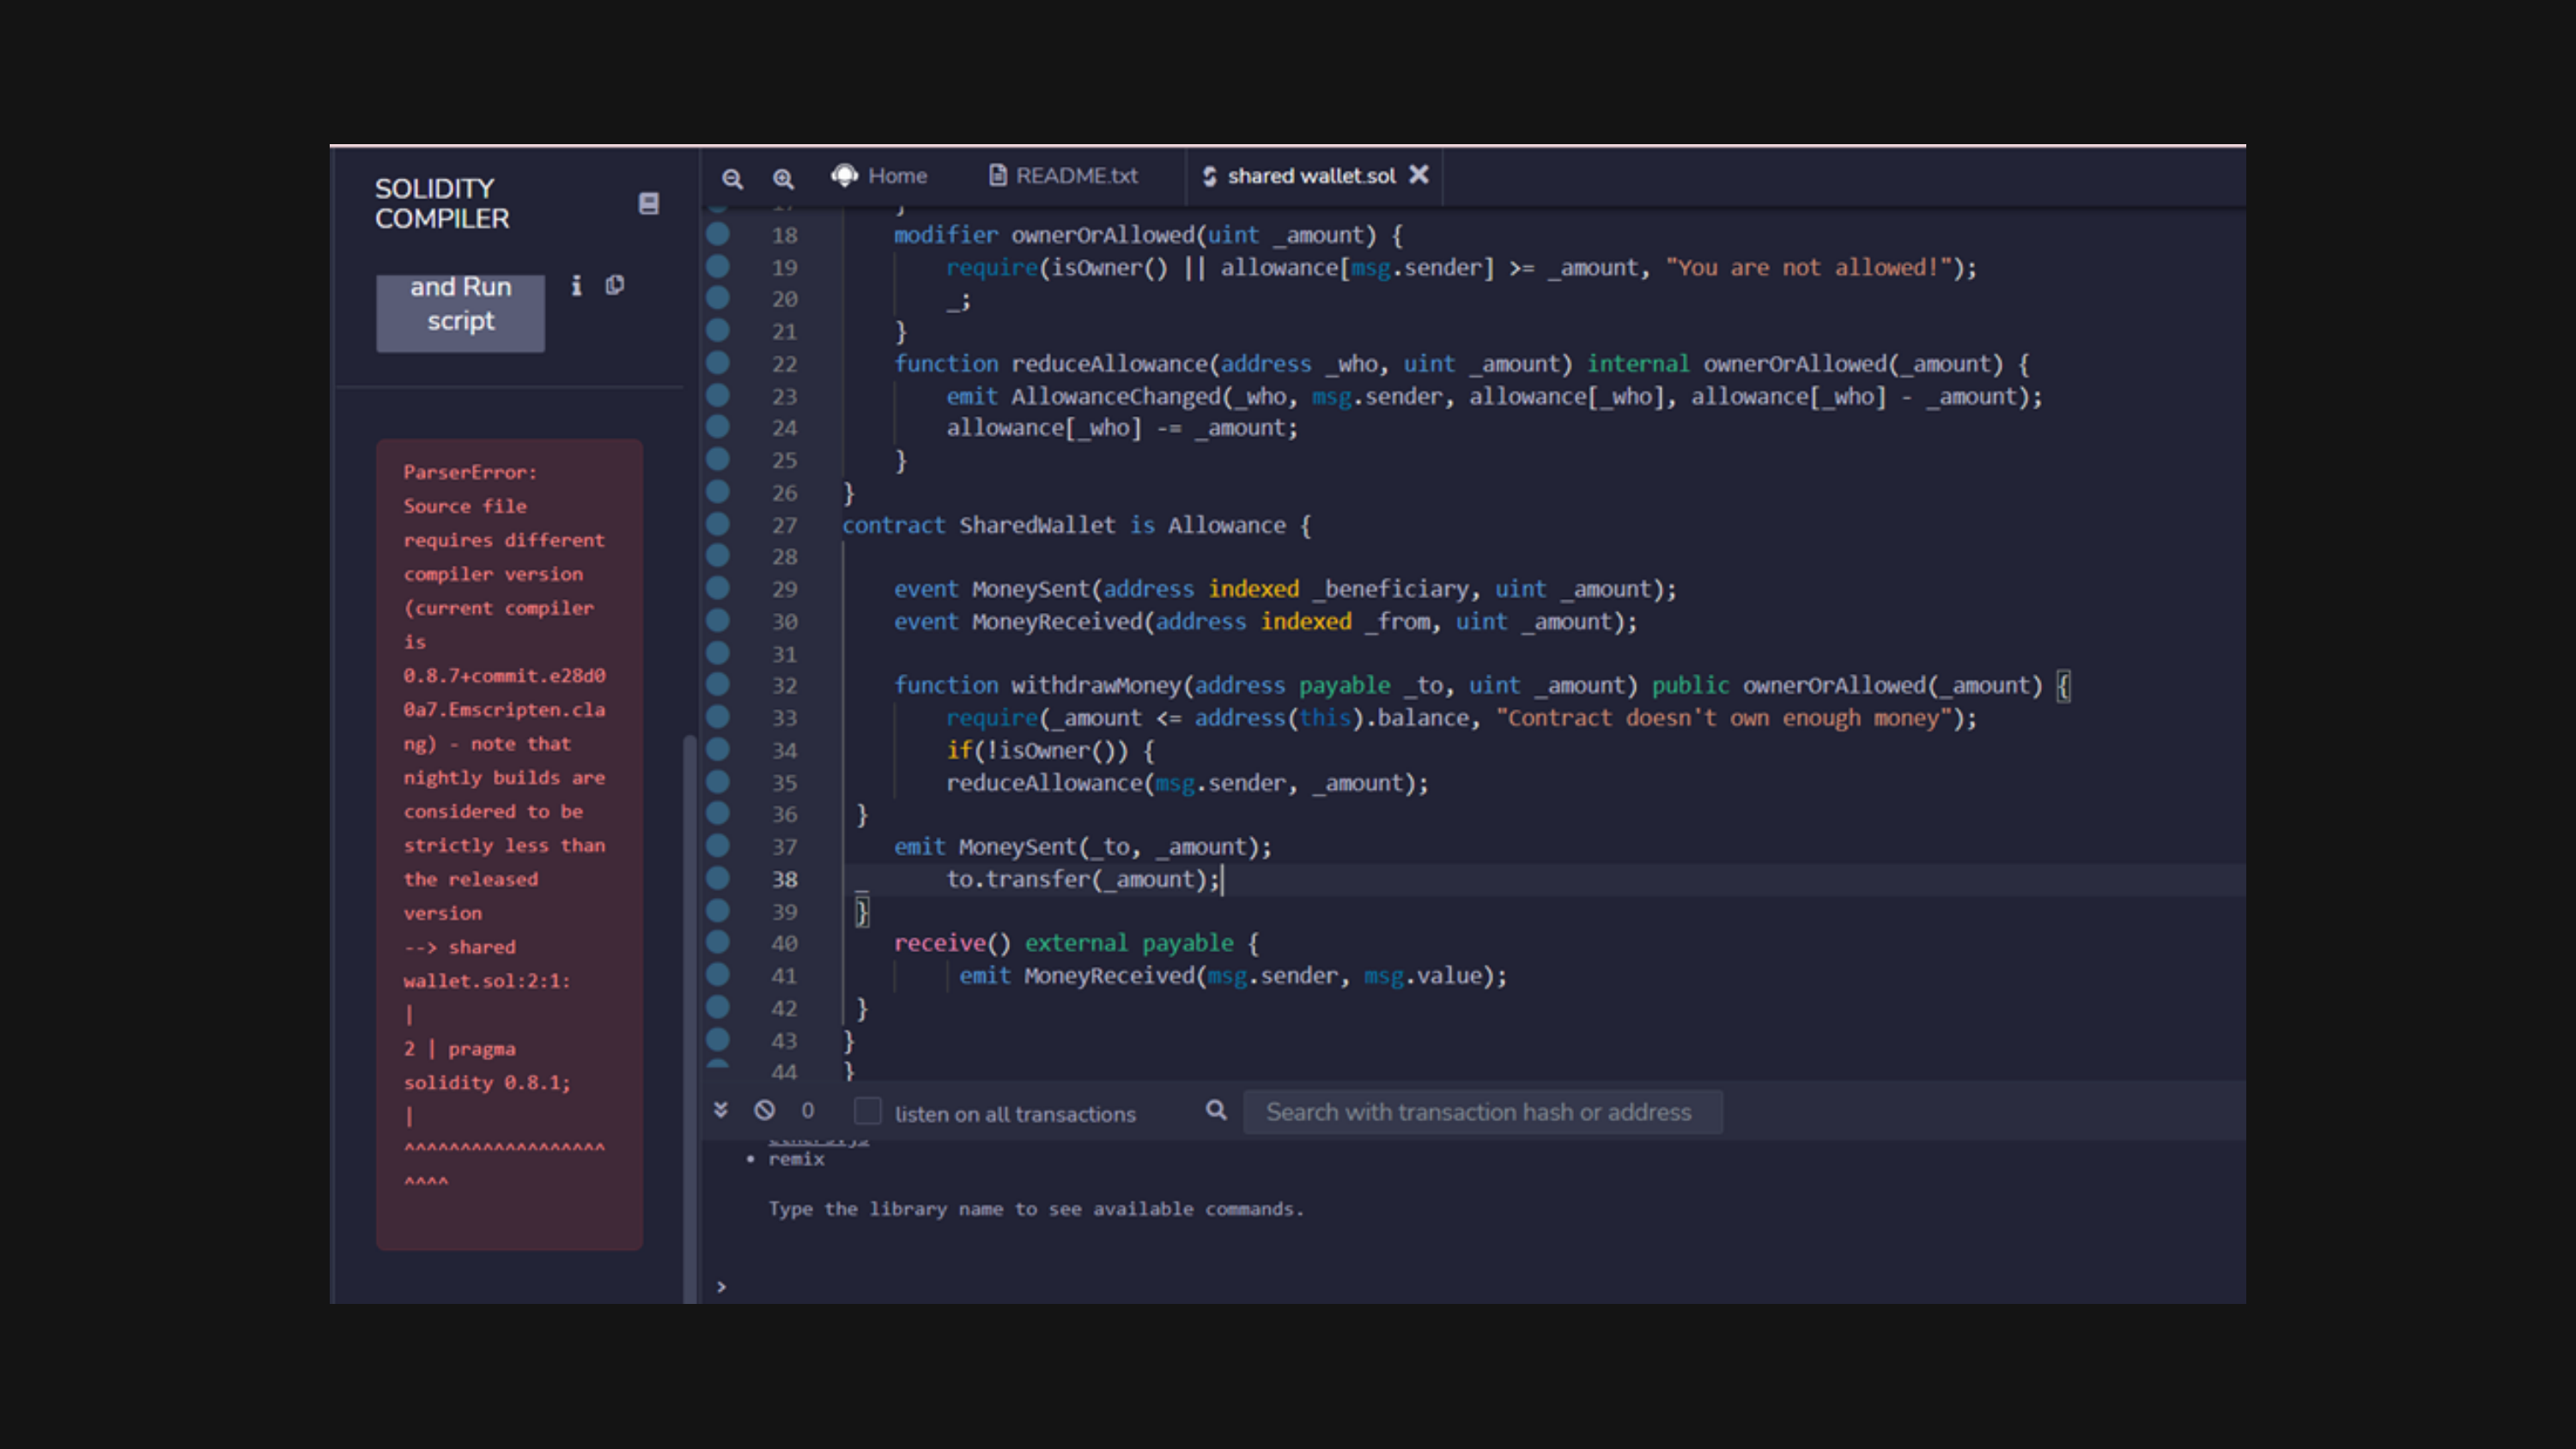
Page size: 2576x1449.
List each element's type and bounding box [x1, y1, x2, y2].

picture [330, 144, 2246, 1304]
